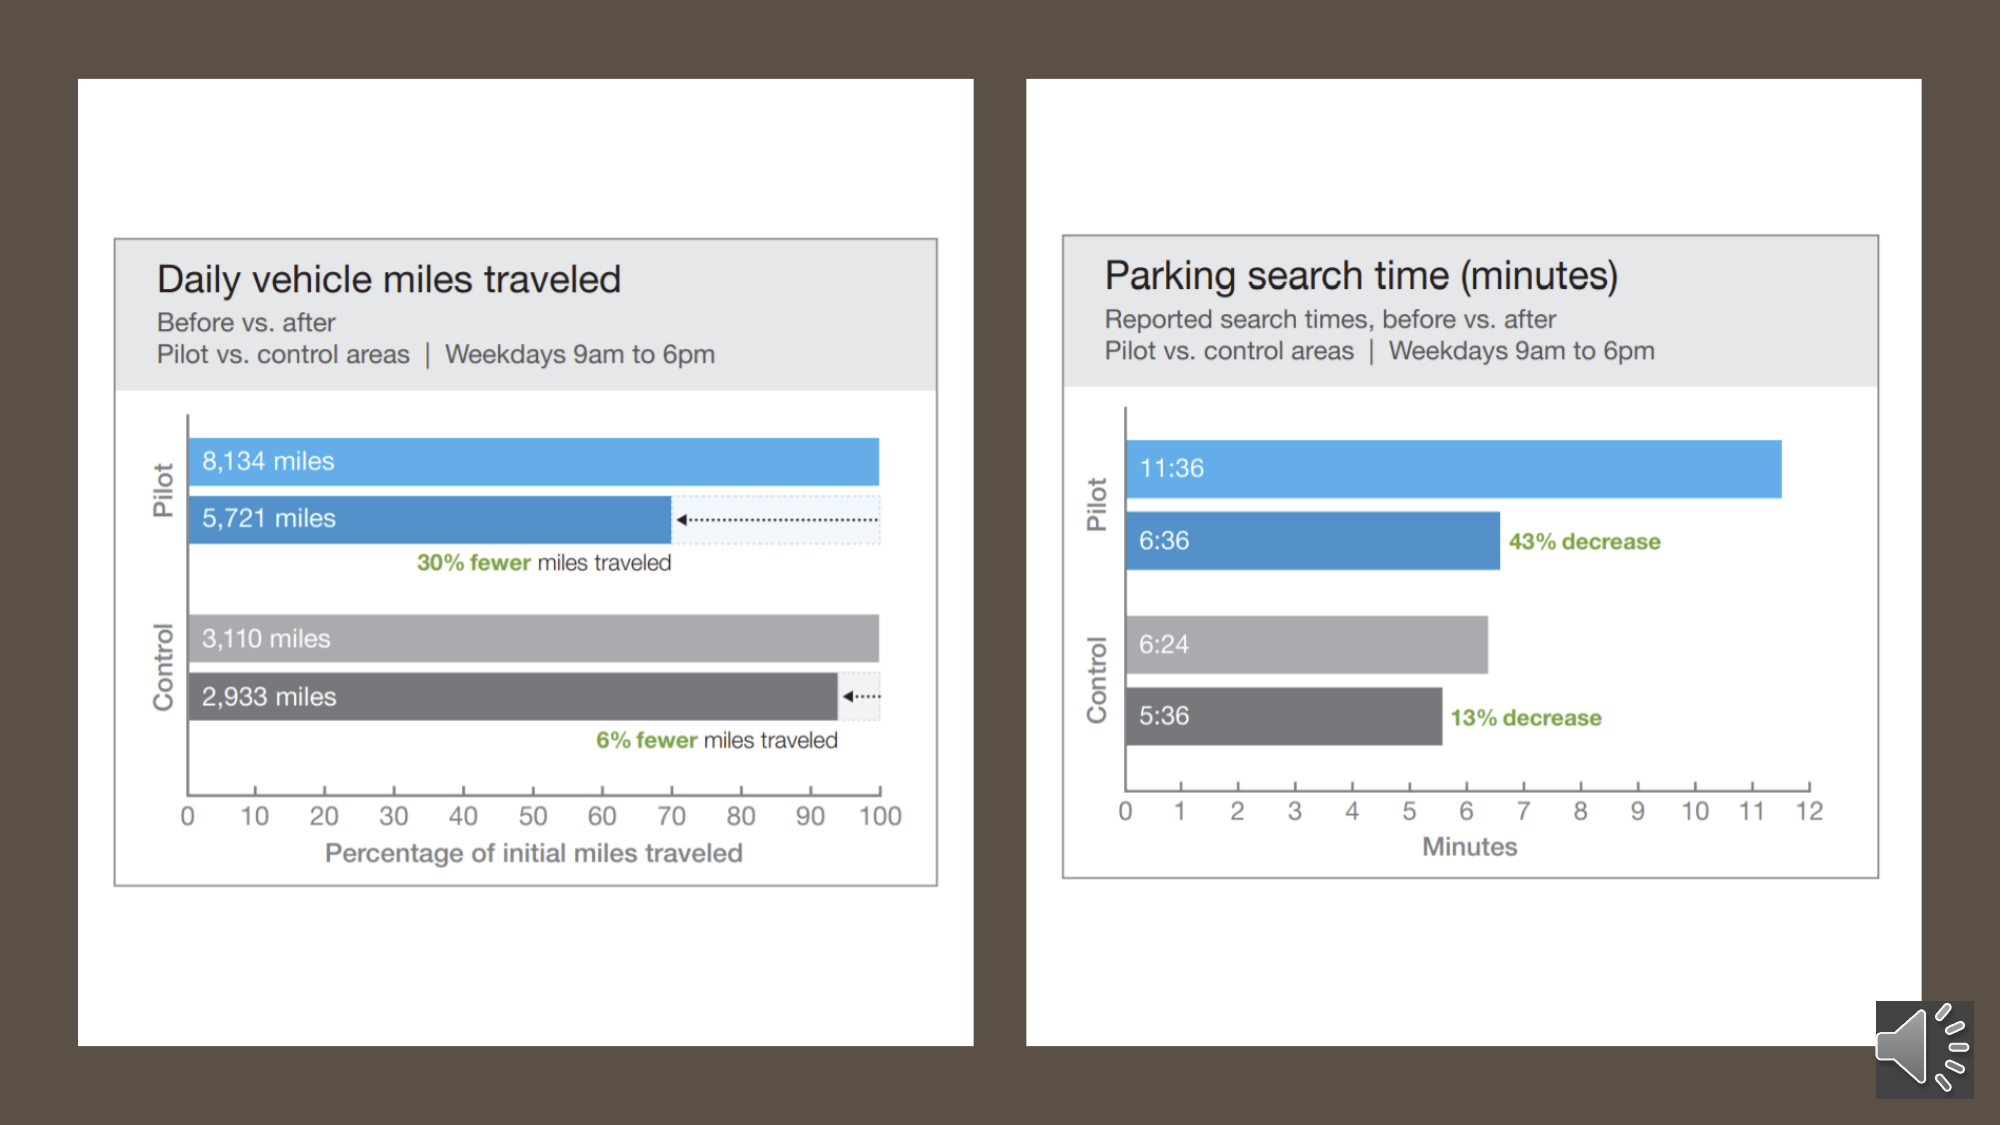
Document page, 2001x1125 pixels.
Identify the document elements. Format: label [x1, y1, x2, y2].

picture [1874, 999, 1975, 1100]
picture [1053, 223, 1895, 902]
picture [106, 232, 949, 893]
text_box [77, 78, 975, 1047]
text_box [0, 0, 2000, 1125]
text_box [1025, 78, 1923, 1047]
